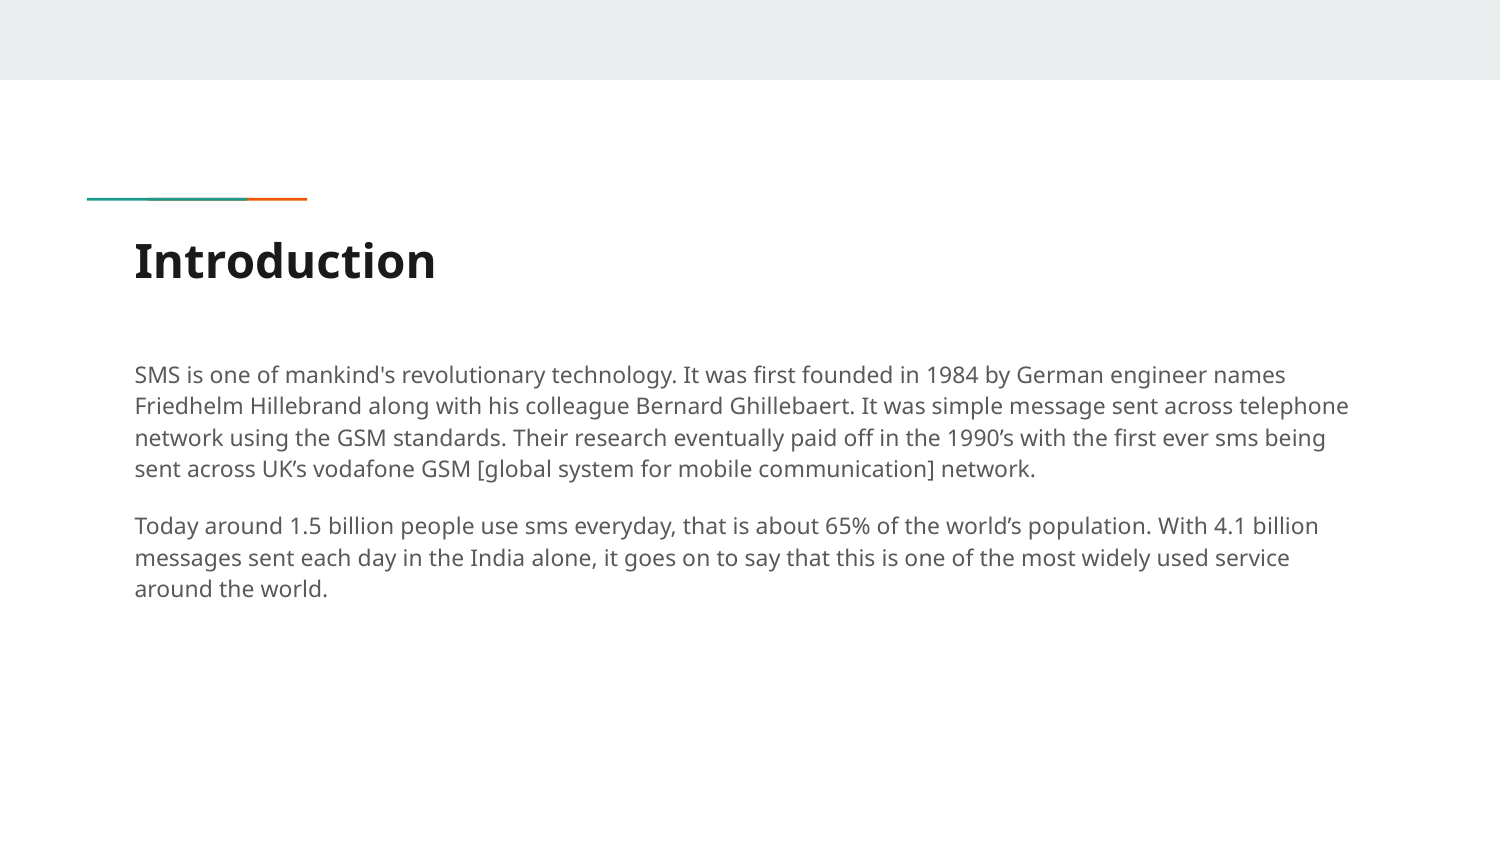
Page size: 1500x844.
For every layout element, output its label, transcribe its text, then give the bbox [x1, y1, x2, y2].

list SMS is one of mankind's revolutionary technology. It was first founded in 1984 by German engineer names Friedhelm Hillebrand along with his colleague Bernard Ghillebaert. It was simple message sent across telephone network using the GSM standards. Their research eventually paid off in the 1990’s with the first ever sms being sent across UK’s vodafone GSM [global system for mobile communication] network. Today around 1.5 billion people use sms everyday, that is about 65% of the world’s population. With 4.1 billion messages sent each day in the India alone, it goes on to say that this is one of the most widely used service around the world. [119, 341, 1381, 712]
title Introduction [119, 216, 1381, 305]
